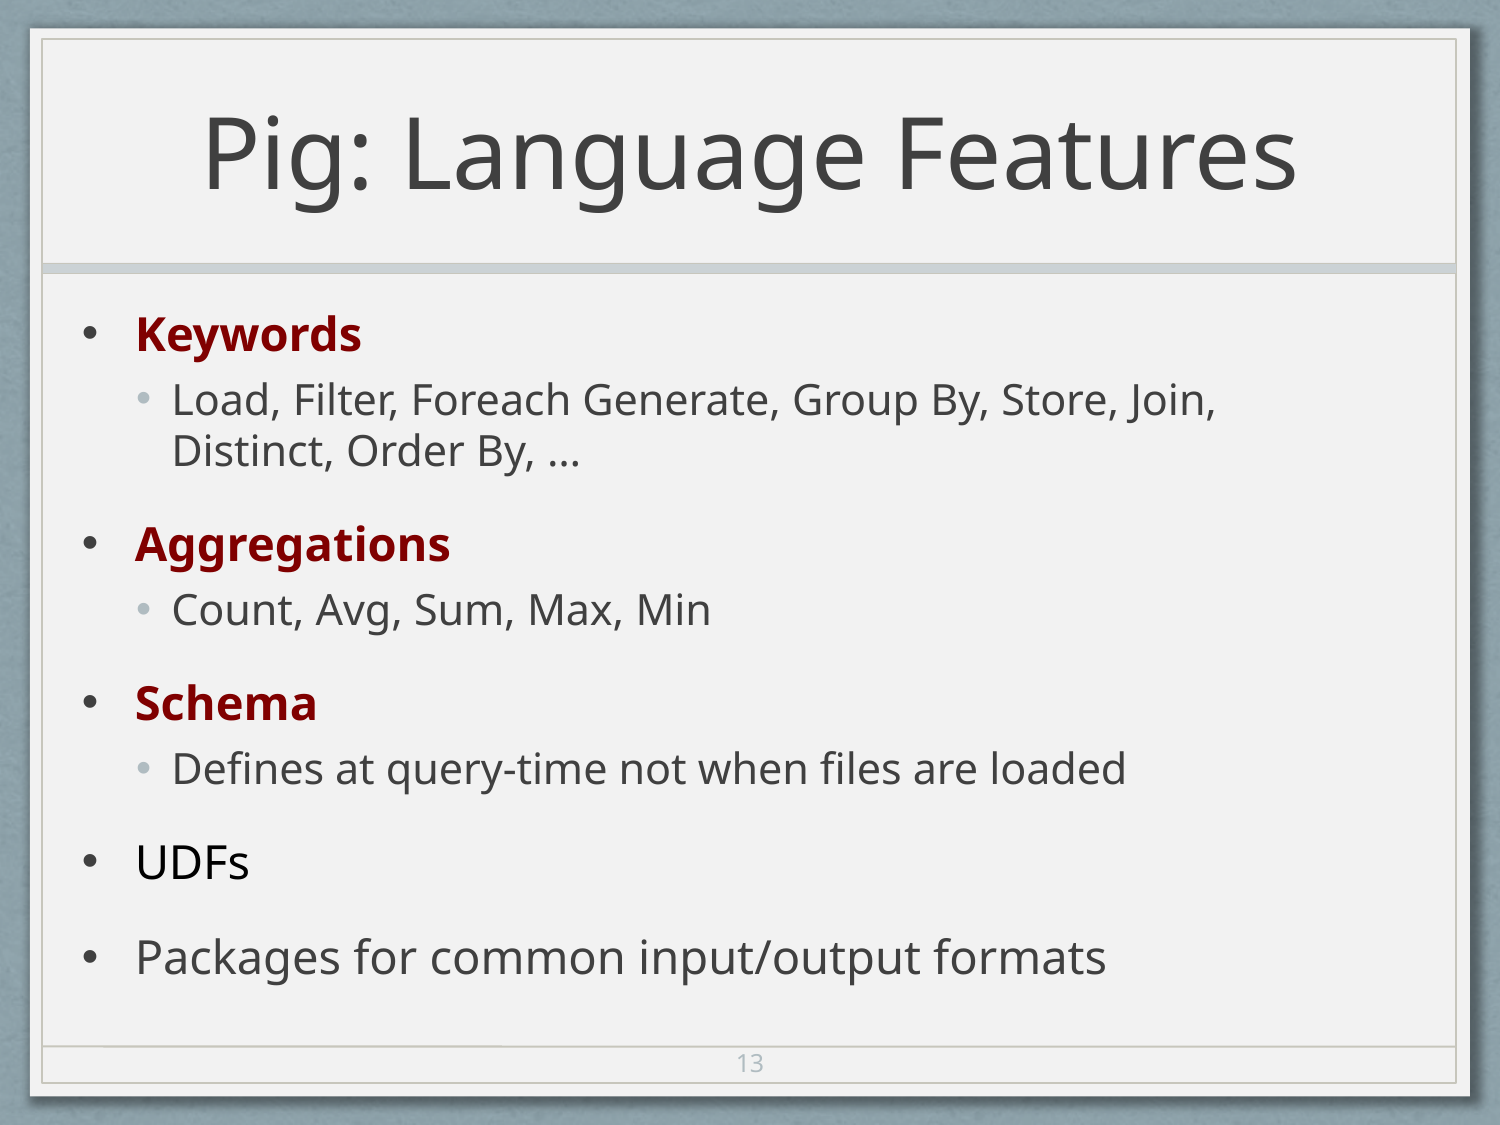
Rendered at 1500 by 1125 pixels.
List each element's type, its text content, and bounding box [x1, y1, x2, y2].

slide_number 13 [687, 1042, 813, 1088]
title Pig: Language Features [147, 40, 1353, 260]
list Keywords Load, Filter, Foreach Generate, Group By, Store, Join, Distinct, Order By, … Aggregations Count, Avg, Sum, Max, Min Schema Defines at query-time not when files are loaded UDFs Packages for common input/output formats [66, 296, 1401, 995]
